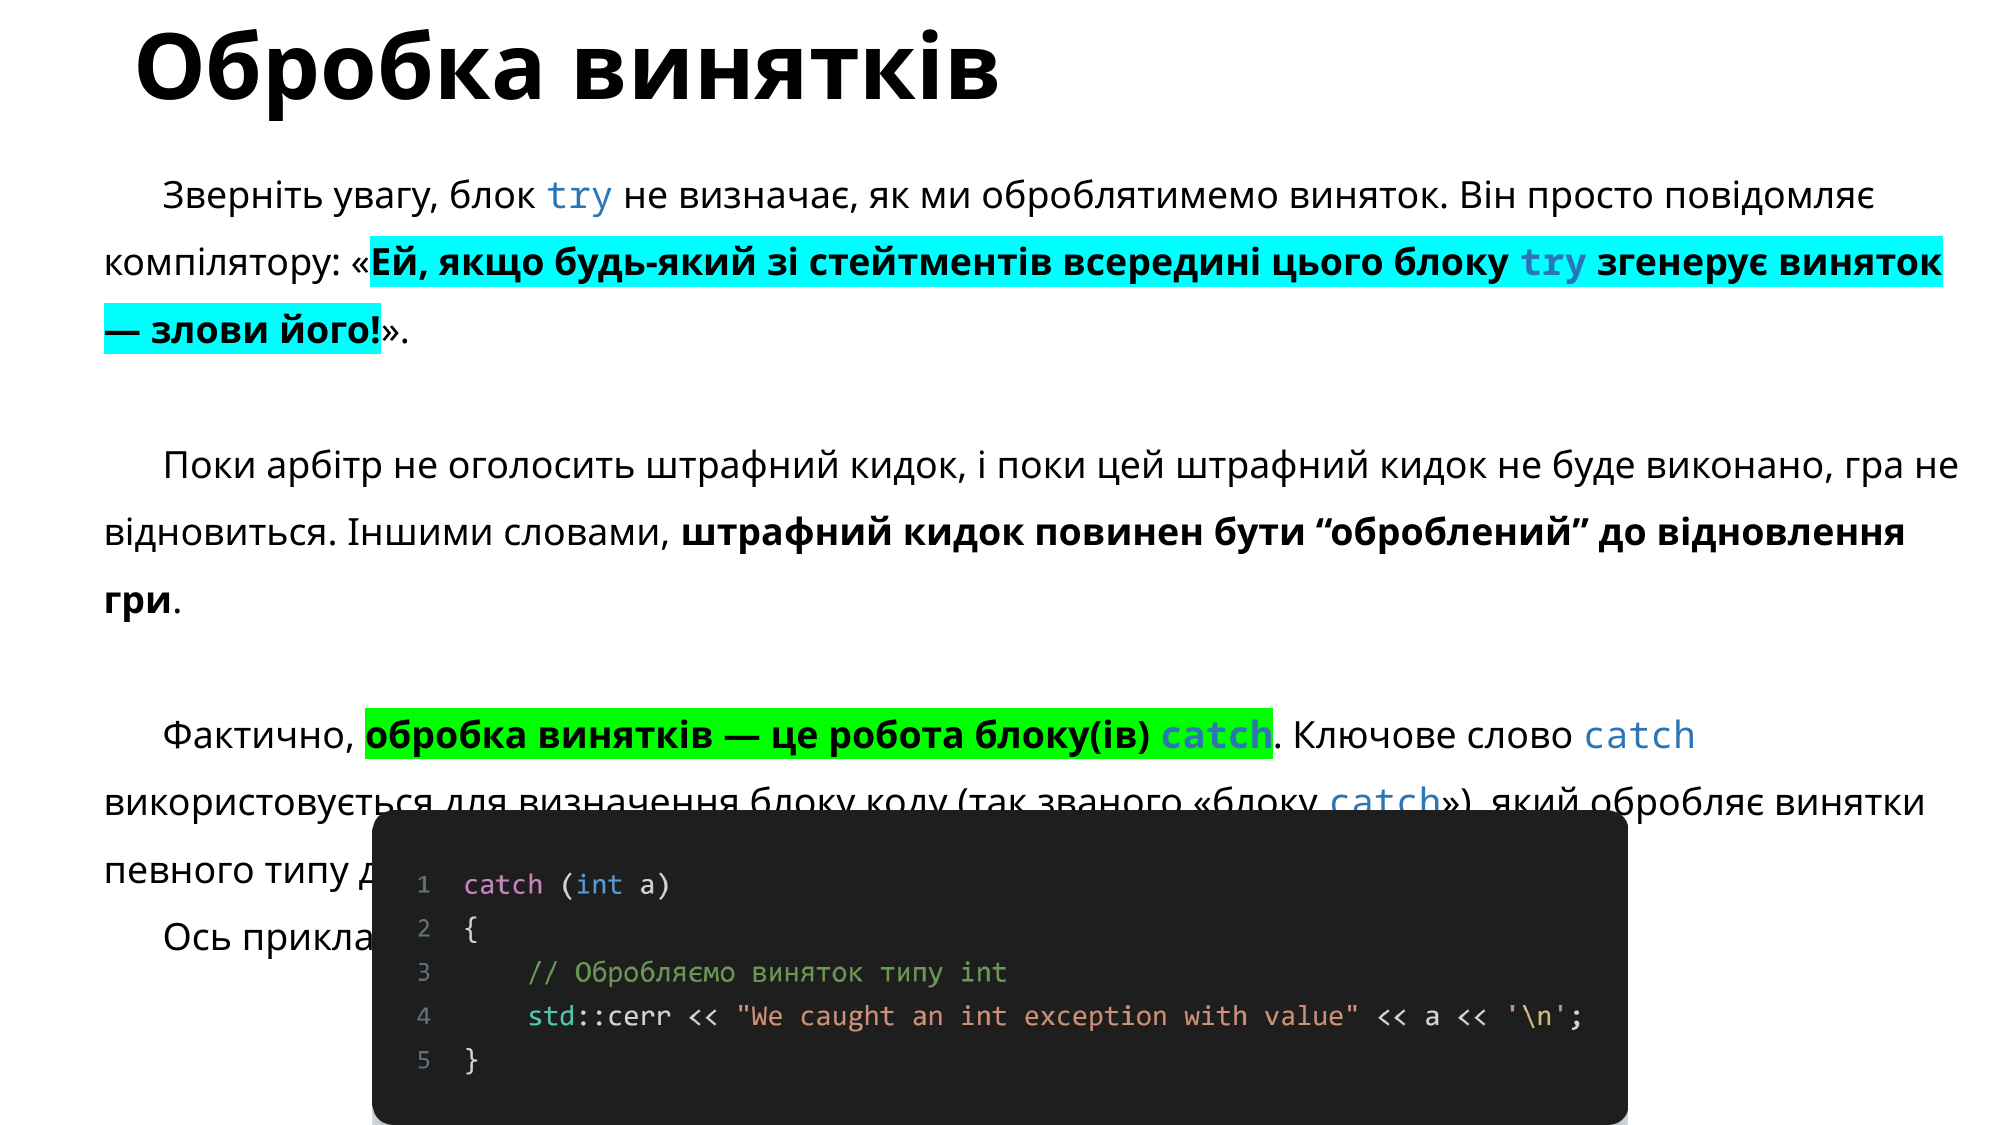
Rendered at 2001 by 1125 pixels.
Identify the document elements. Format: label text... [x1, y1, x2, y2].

list Зверніть увагу, блок try не визначає, як ми оброблятимемо виняток. Він просто повідомляє компілятору: «Ей, якщо будь-який зі стейтментів всередині цього блоку try згенерує виняток — злови його!». Поки арбітр не оголосить штрафний кидок, і поки цей штрафний кидок не буде виконано, гра не відновиться. Іншими словами, штрафний кидок повинен бути “оброблений” до відновлення гри. Фактично, обробка винятків — це робота блоку(ів) catch. Ключове слово catch використовується для визначення блоку коду (так званого «блоку catch»), який обробляє винятки певного типу даних. Ось приклад блоку catch, який обробляє (ловить) винятки типу int: [0, 140, 2000, 1125]
title Обробка винятків [0, 0, 2000, 140]
picture [372, 810, 1628, 1125]
